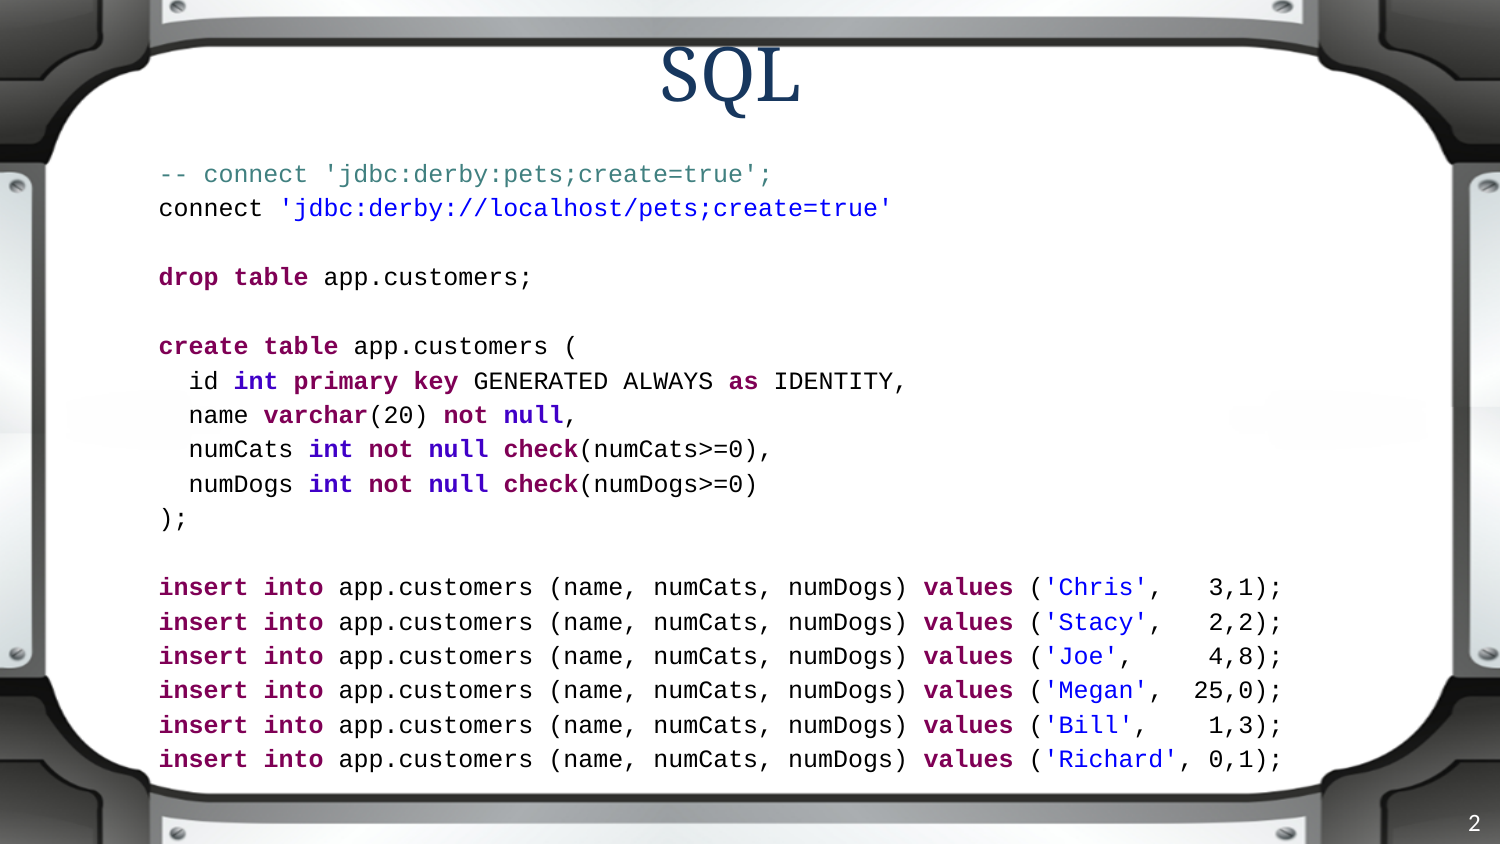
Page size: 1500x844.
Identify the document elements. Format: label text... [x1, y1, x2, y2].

text_box -- connect 'jdbc:derby:pets;create=true'; connect 'jdbc:derby://localhost/pets;create=true' drop table app.customers; create table app.customers ( id int primary key GENERATED ALWAYS as IDENTITY, name varchar(20) not null, numCats int not null check(numCats>=0), numDogs int not null check(numDogs>=0) ); insert into app.customers (name, numCats, numDogs) values ('Chris', 3,1); insert into app.customers (name, numCats, numDogs) values ('Stacy', 2,2); insert into app.customers (name, numCats, numDogs) values ('Joe', 4,8); insert into app.customers (name, numCats, numDogs) values ('Megan', 25,0); insert into app.customers (name, numCats, numDogs) values ('Bill', 1,3); insert into app.customers (name, numCats, numDogs) values ('Richard', 0,1); [143, 93, 1319, 815]
slide_number 2 [1395, 798, 1496, 844]
picture [0, 0, 1500, 844]
title SQL [150, 21, 1313, 93]
